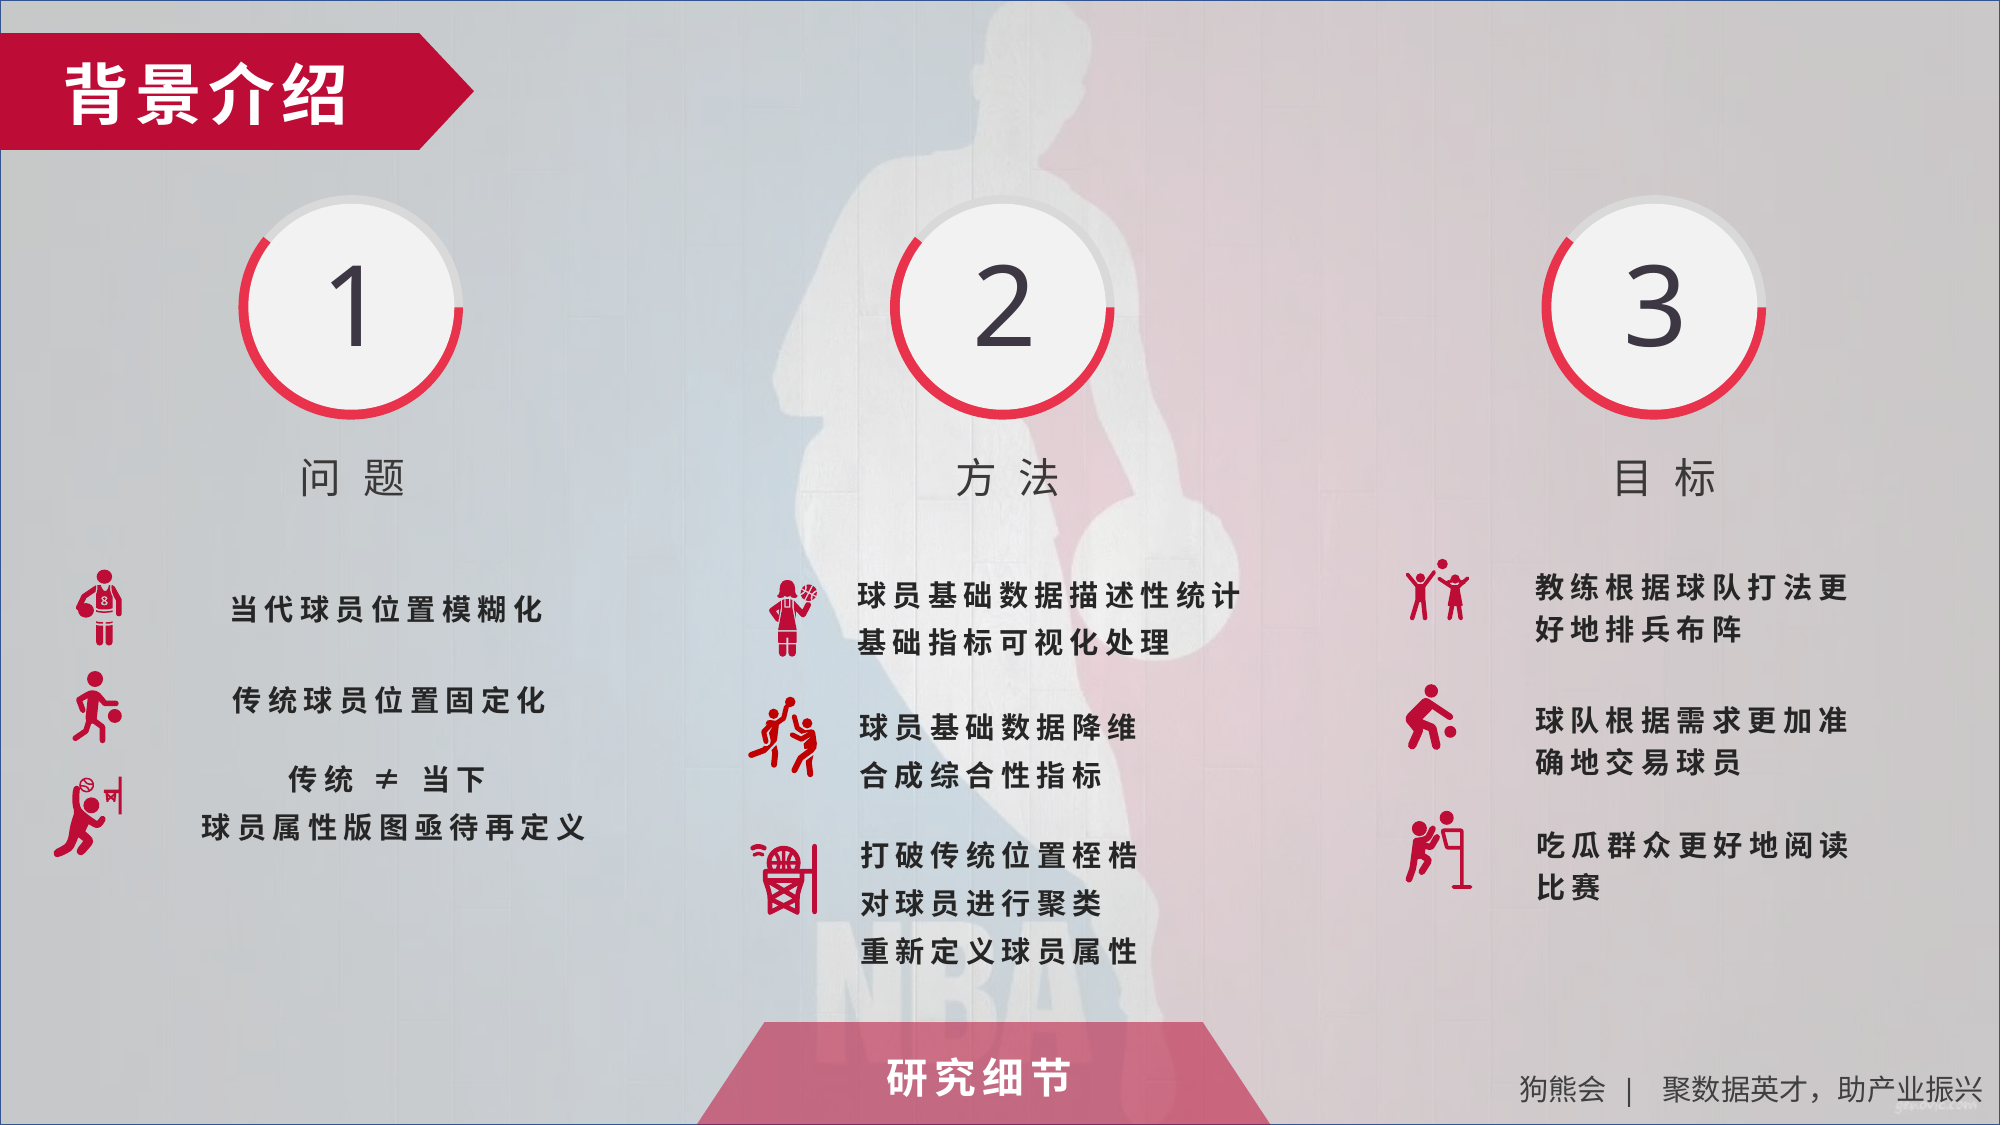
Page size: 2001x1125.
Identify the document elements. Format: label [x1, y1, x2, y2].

picture [0, 0, 2000, 1125]
text_box [1541, 195, 1767, 420]
text_box [238, 195, 463, 420]
text_box [889, 195, 1115, 420]
